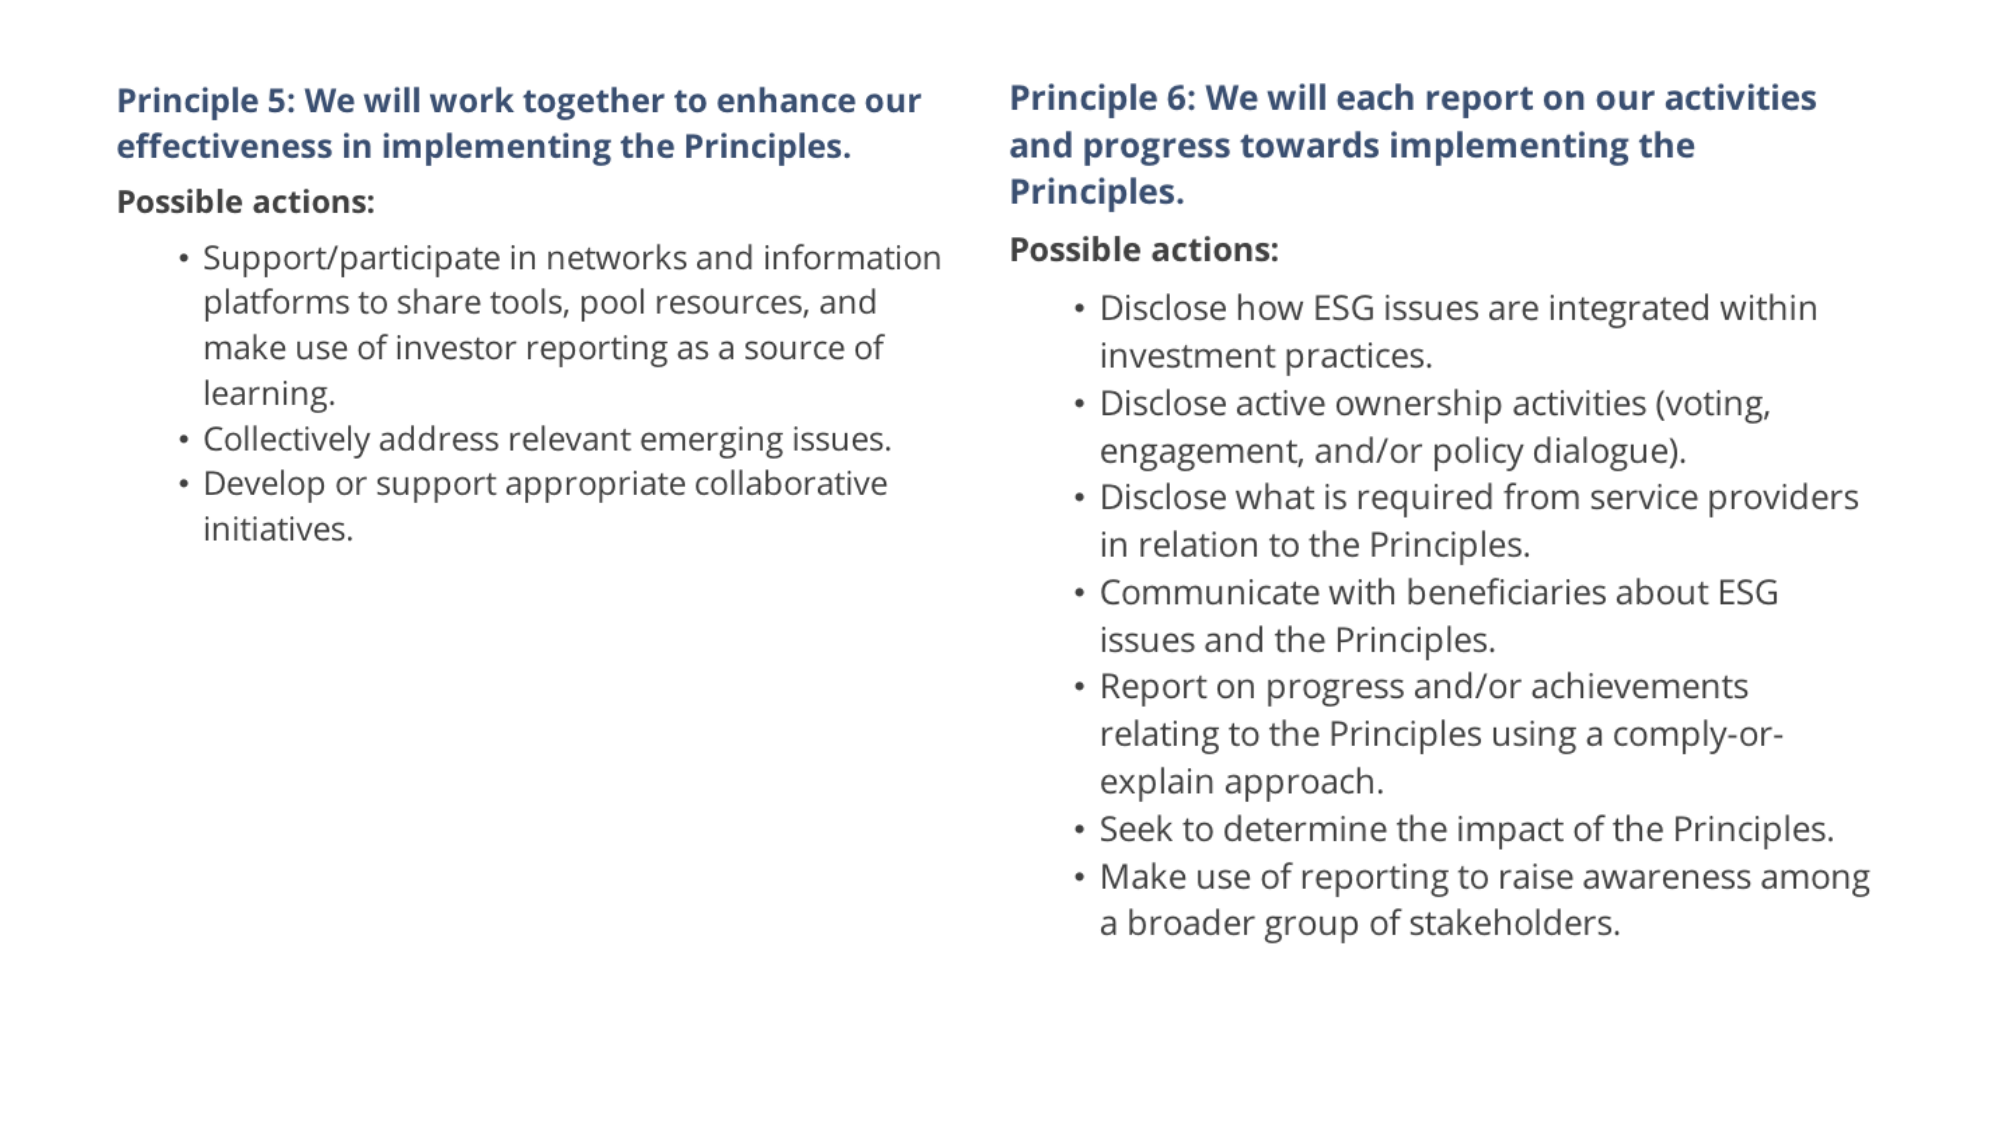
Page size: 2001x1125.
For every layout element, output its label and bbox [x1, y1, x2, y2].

picture [100, 60, 959, 1020]
picture [999, 61, 1896, 1064]
